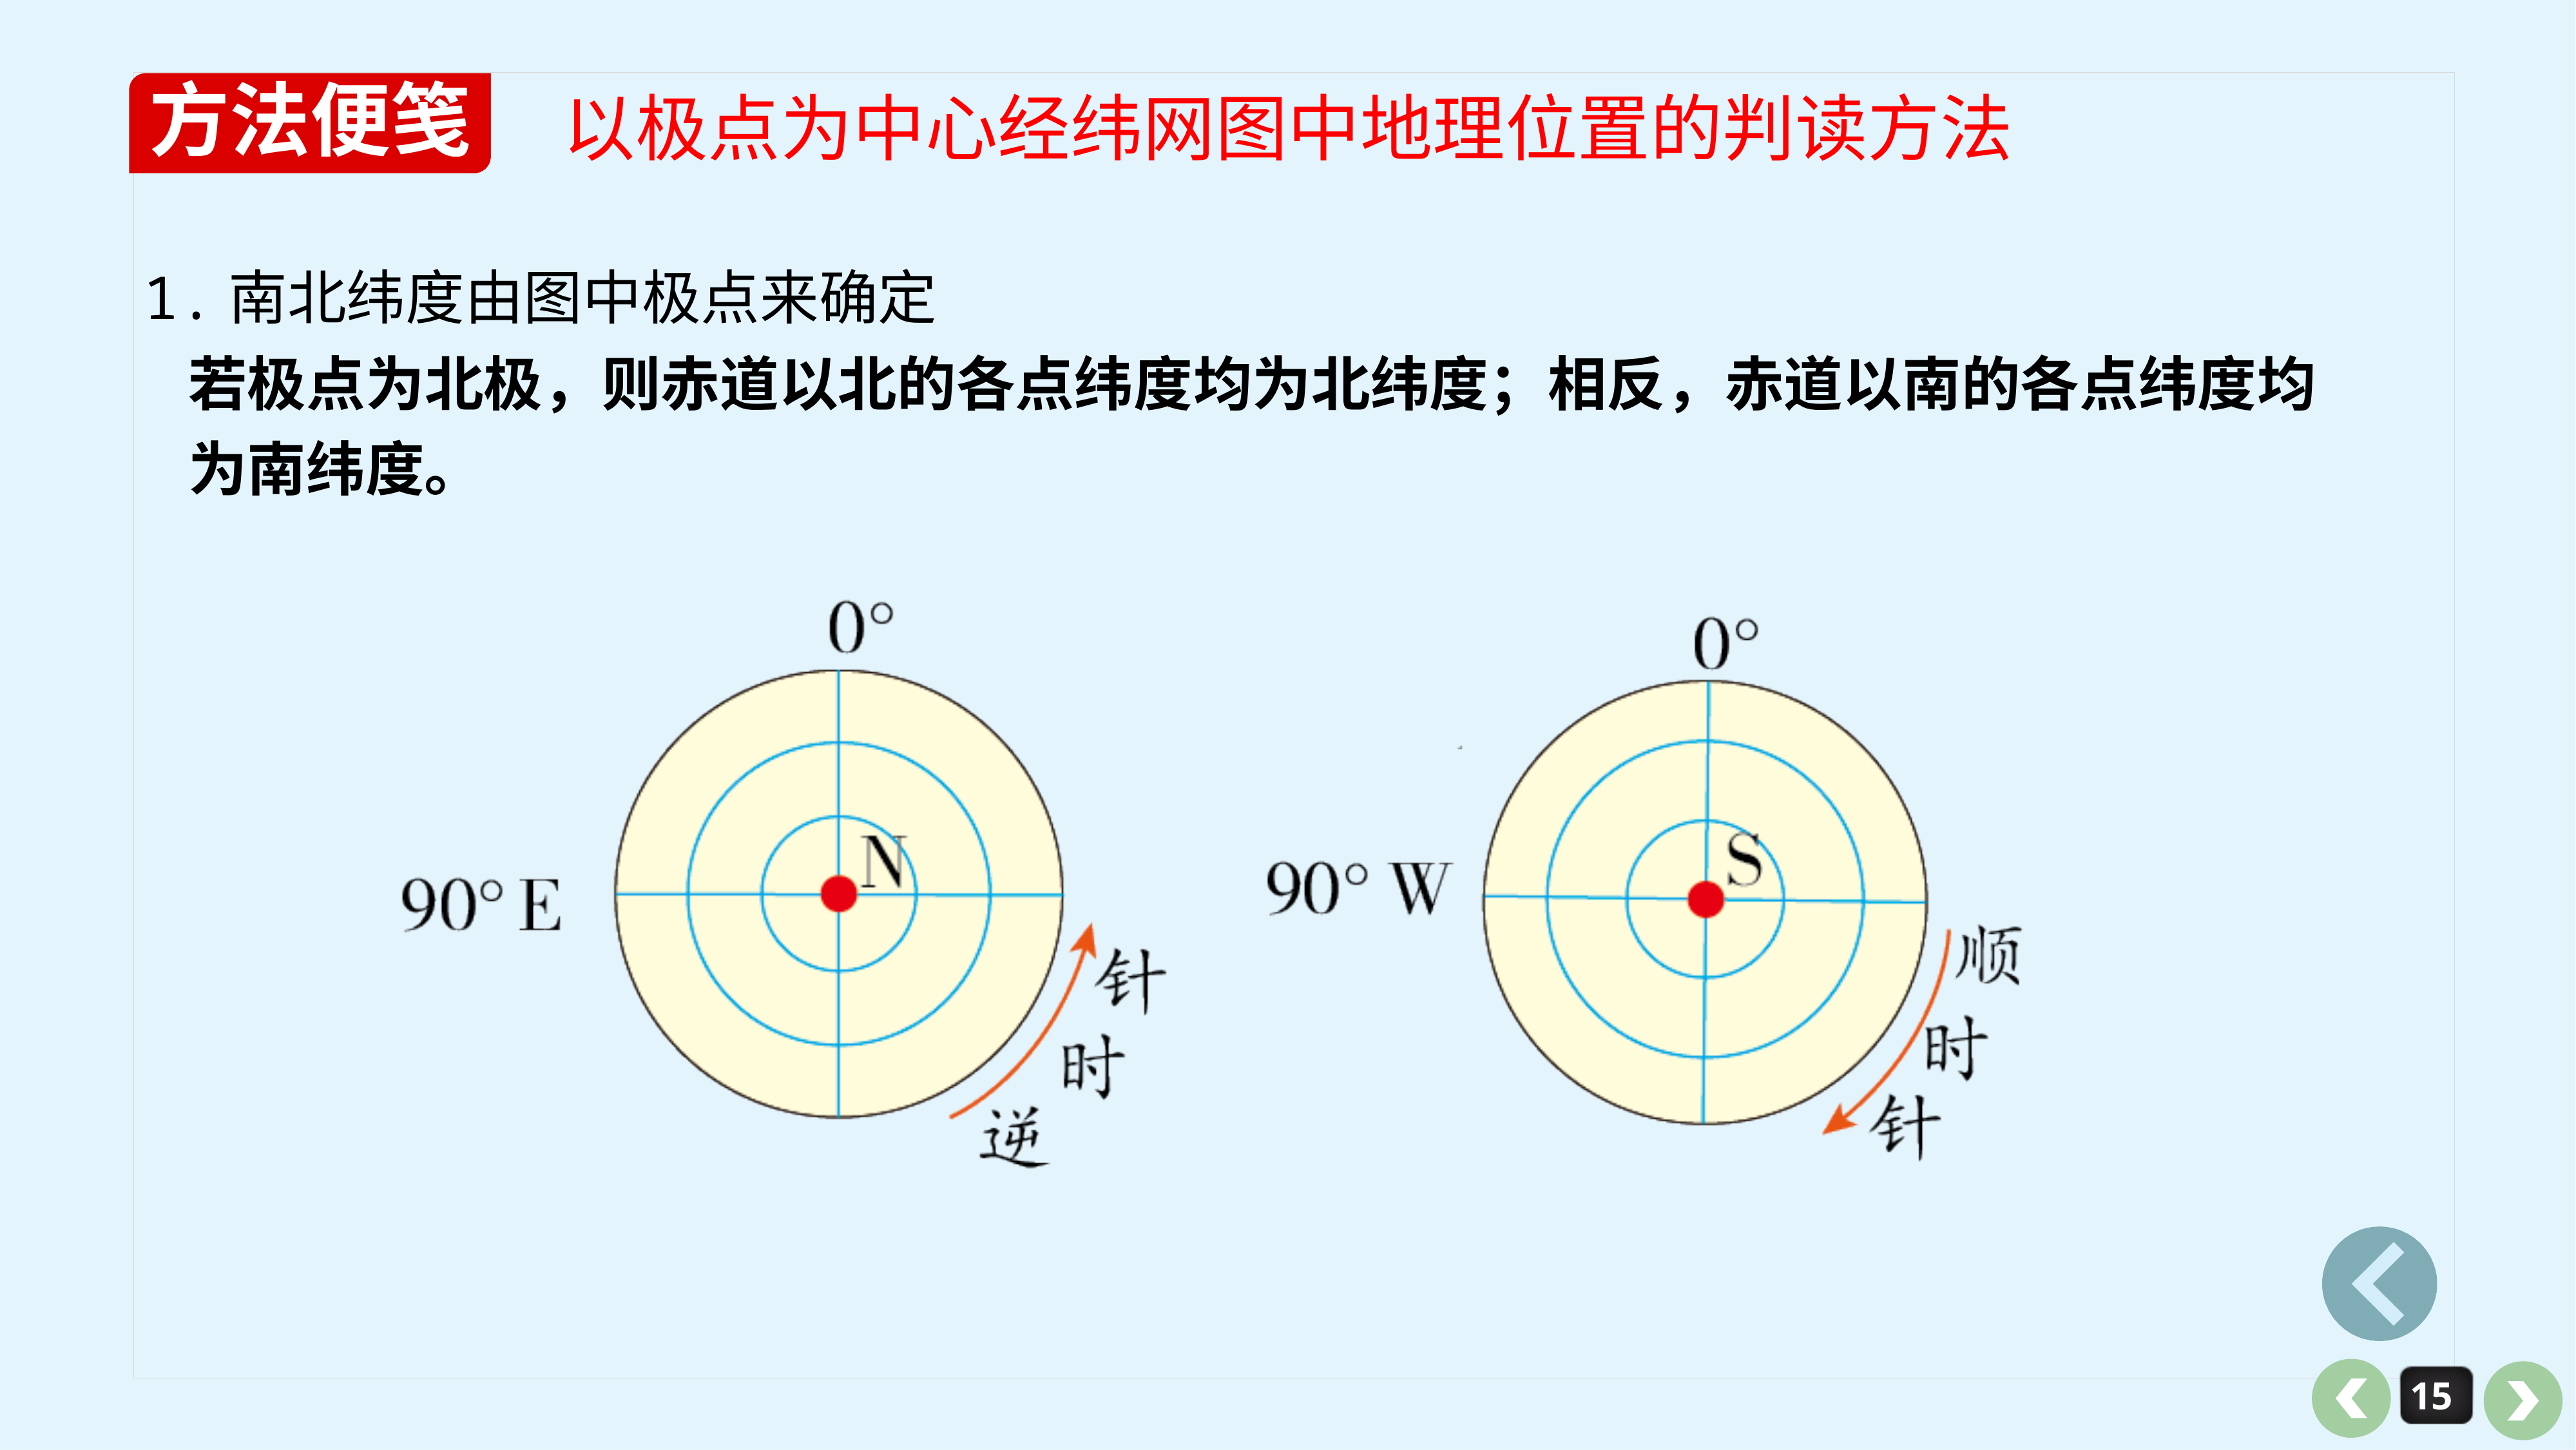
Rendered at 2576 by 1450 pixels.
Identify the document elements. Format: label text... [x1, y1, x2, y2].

picture [401, 586, 2030, 1184]
text_box 方法便笺 [139, 64, 481, 171]
picture [2305, 1210, 2454, 1358]
text_box 1.南北纬度由图中极点来确定 [133, 241, 1180, 336]
picture [2396, 1361, 2479, 1431]
text_box [128, 72, 492, 174]
text_box 若极点为北极，则赤道以北的各点纬度均为北纬度；相反，赤道以南的各点纬度均为南纬度。 [178, 327, 2380, 508]
text_box 以极点为中心经纬网图中地理位置的判读方法 [546, 78, 2030, 175]
